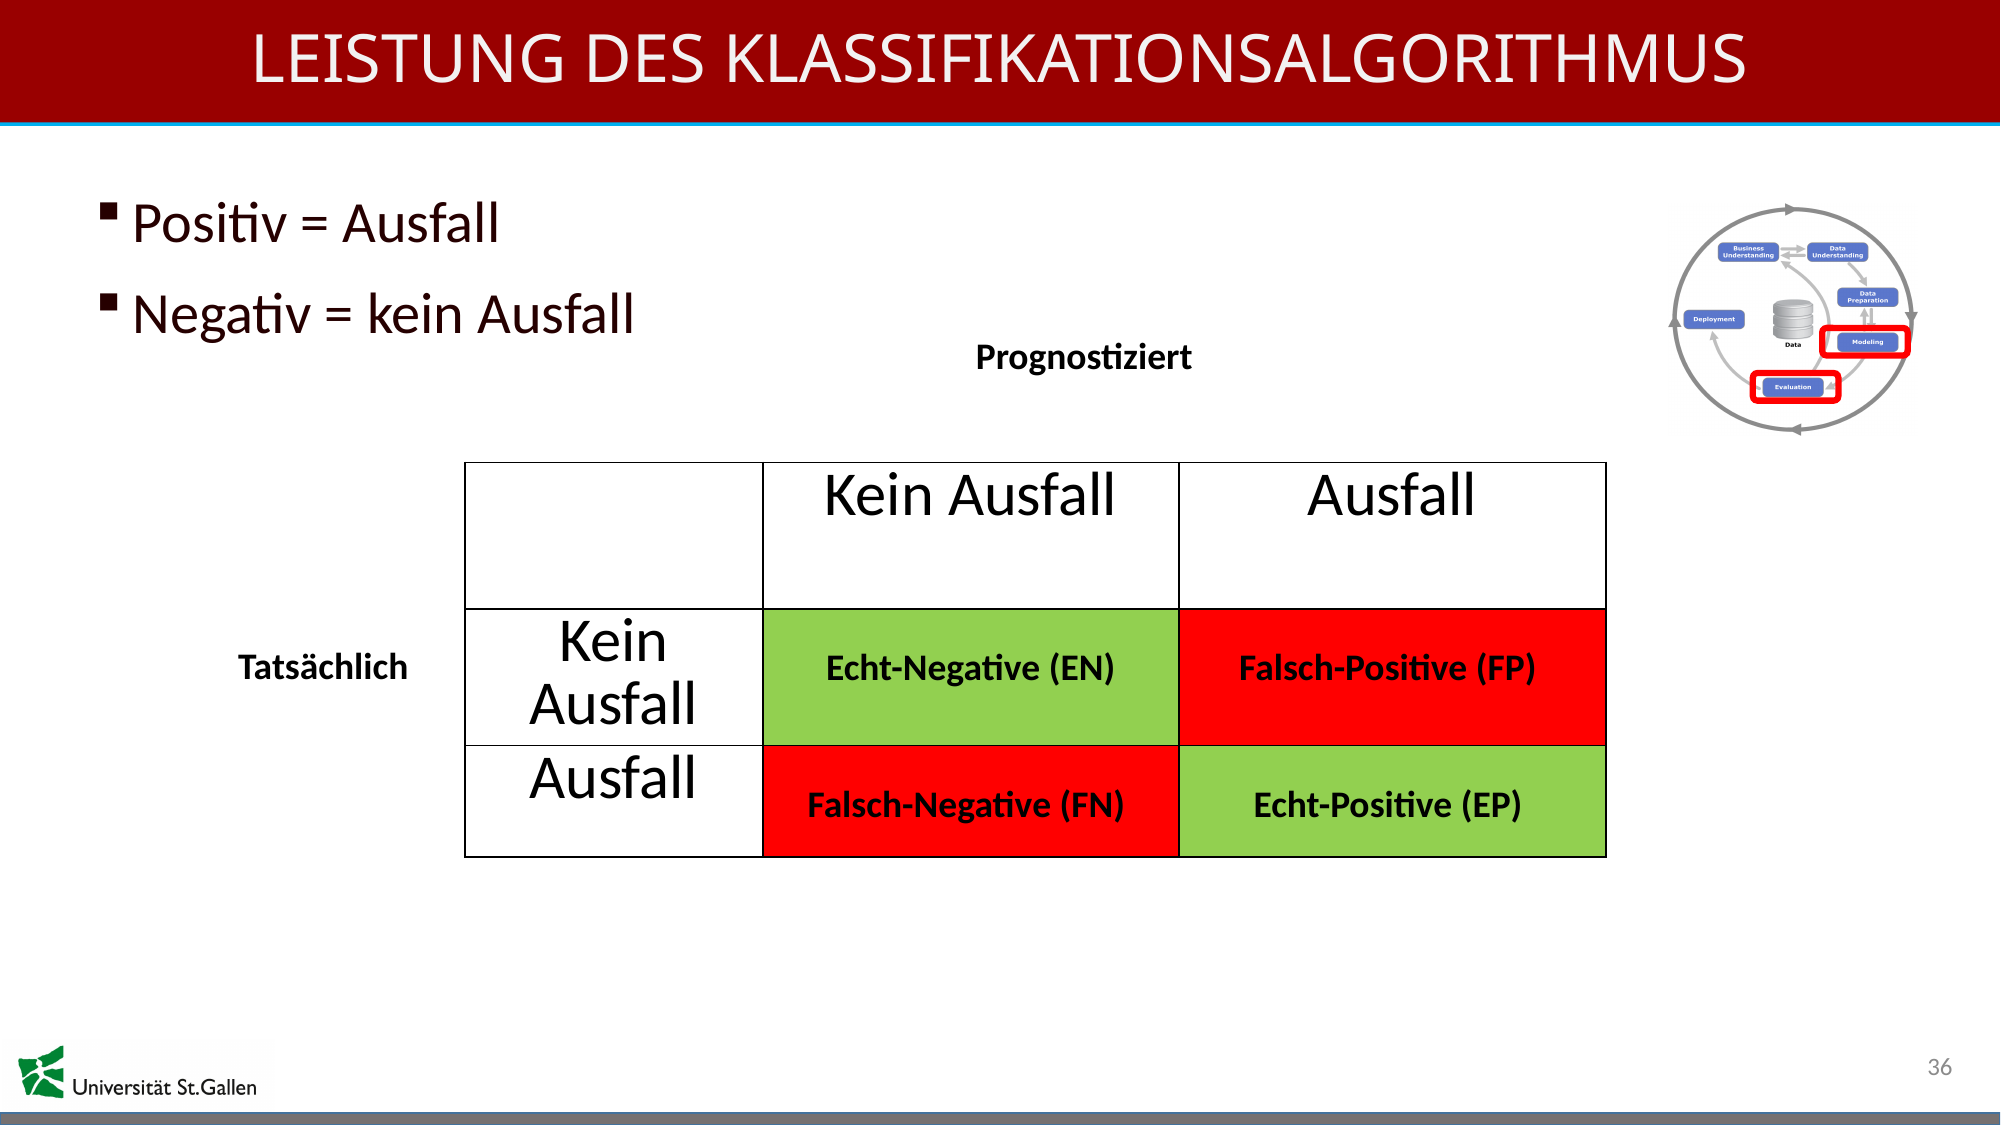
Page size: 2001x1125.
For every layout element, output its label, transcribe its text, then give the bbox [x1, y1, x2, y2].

table_header Kein Ausfall [764, 463, 1178, 608]
table_cell Echt-Positive (EP) [1180, 746, 1605, 856]
text_box Tatsächlich [215, 629, 469, 706]
table_header Ausfall [1180, 463, 1605, 608]
table_cell Kein Ausfall [466, 610, 762, 745]
table_cell Falsch-Negative (FN) [764, 746, 1178, 856]
text_box Prognostiziert [953, 319, 1483, 396]
picture [2, 1039, 275, 1112]
title Leistung des Klassifikationsalgorithmus [0, 0, 2000, 123]
table_cell Echt-Negative (EN) [764, 610, 1178, 745]
table_cell Falsch-Positive (FP) [1180, 610, 1605, 745]
slide_number 36 [1517, 1035, 1968, 1096]
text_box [1668, 203, 1918, 436]
list Positiv = Ausfall Negativ = kein Ausfall [80, 176, 1856, 994]
table_header [466, 463, 762, 608]
table_cell Ausfall [466, 746, 762, 856]
